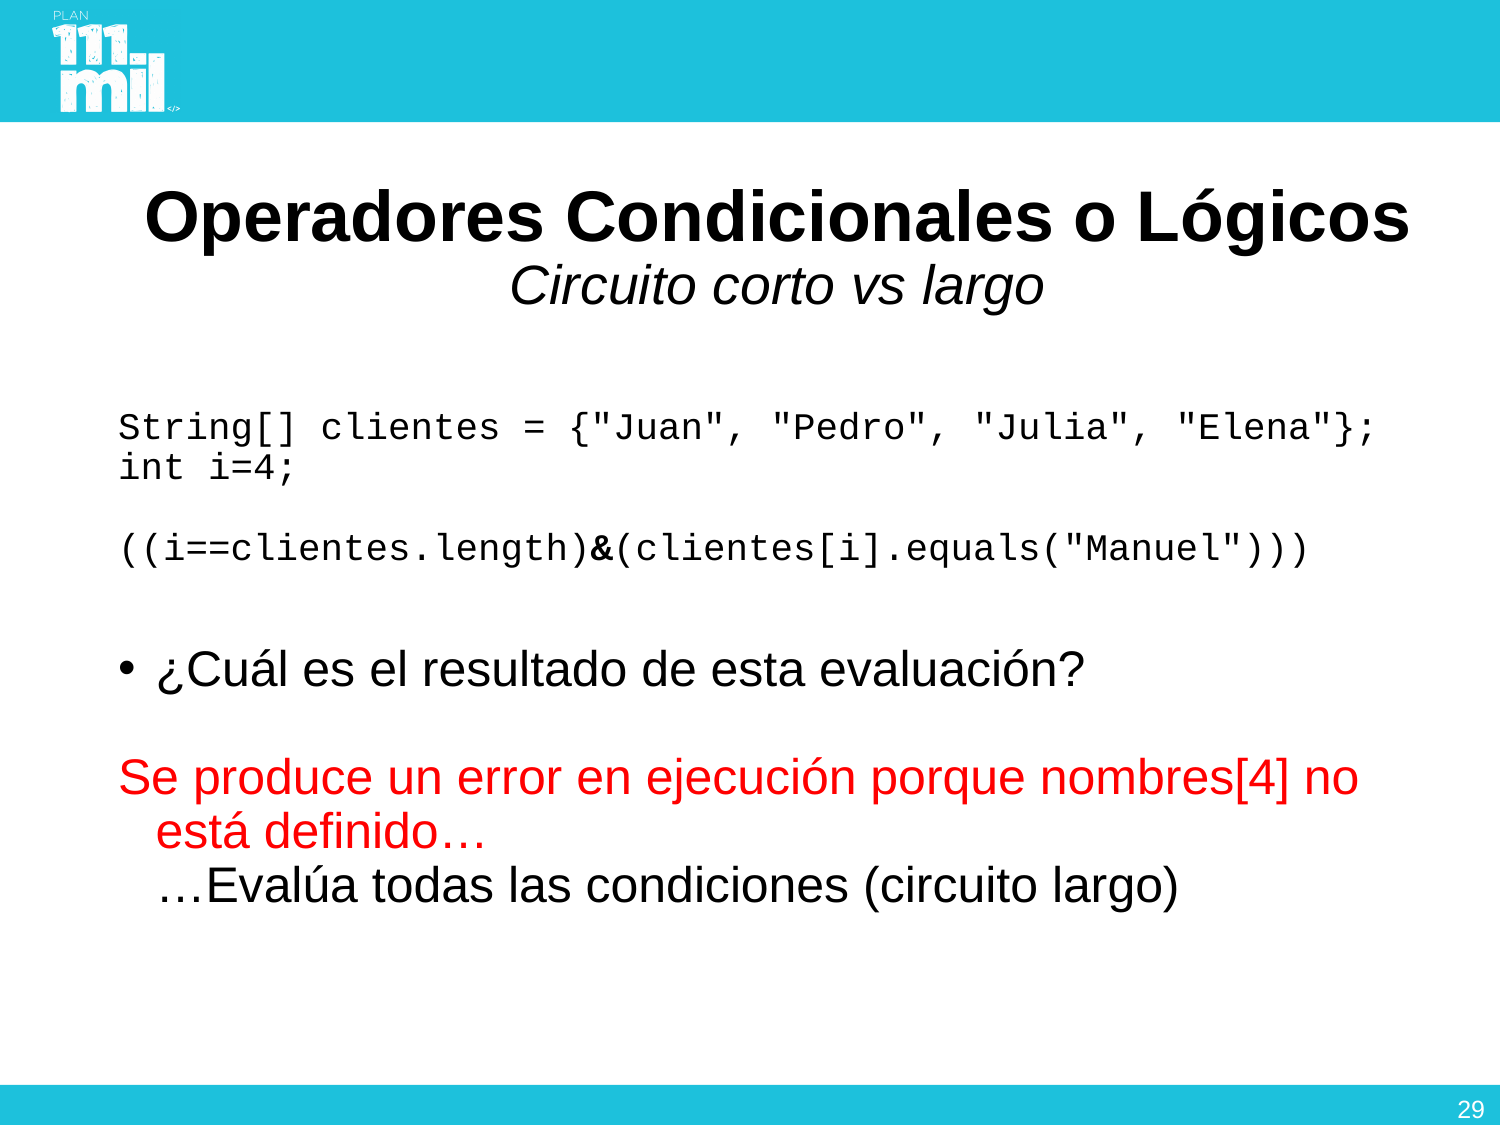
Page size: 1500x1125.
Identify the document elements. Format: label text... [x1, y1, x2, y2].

title Operadores Condicionales o Lógicos Circuito corto vs largo [95, 147, 1460, 348]
slide_number 28 [1162, 1078, 1500, 1125]
list String[] clientes = {"Juan", "Pedro", "Julia", "Elena"}; int i=4; ((i==clientes.length)&(clientes[i].equals("Manuel"))) ¿Cuál es el resultado de esta evaluación? Se produce un error en ejecución porque nombres[4] no está definido… …Evalúa todas las condiciones (circuito largo) [103, 354, 1419, 1069]
